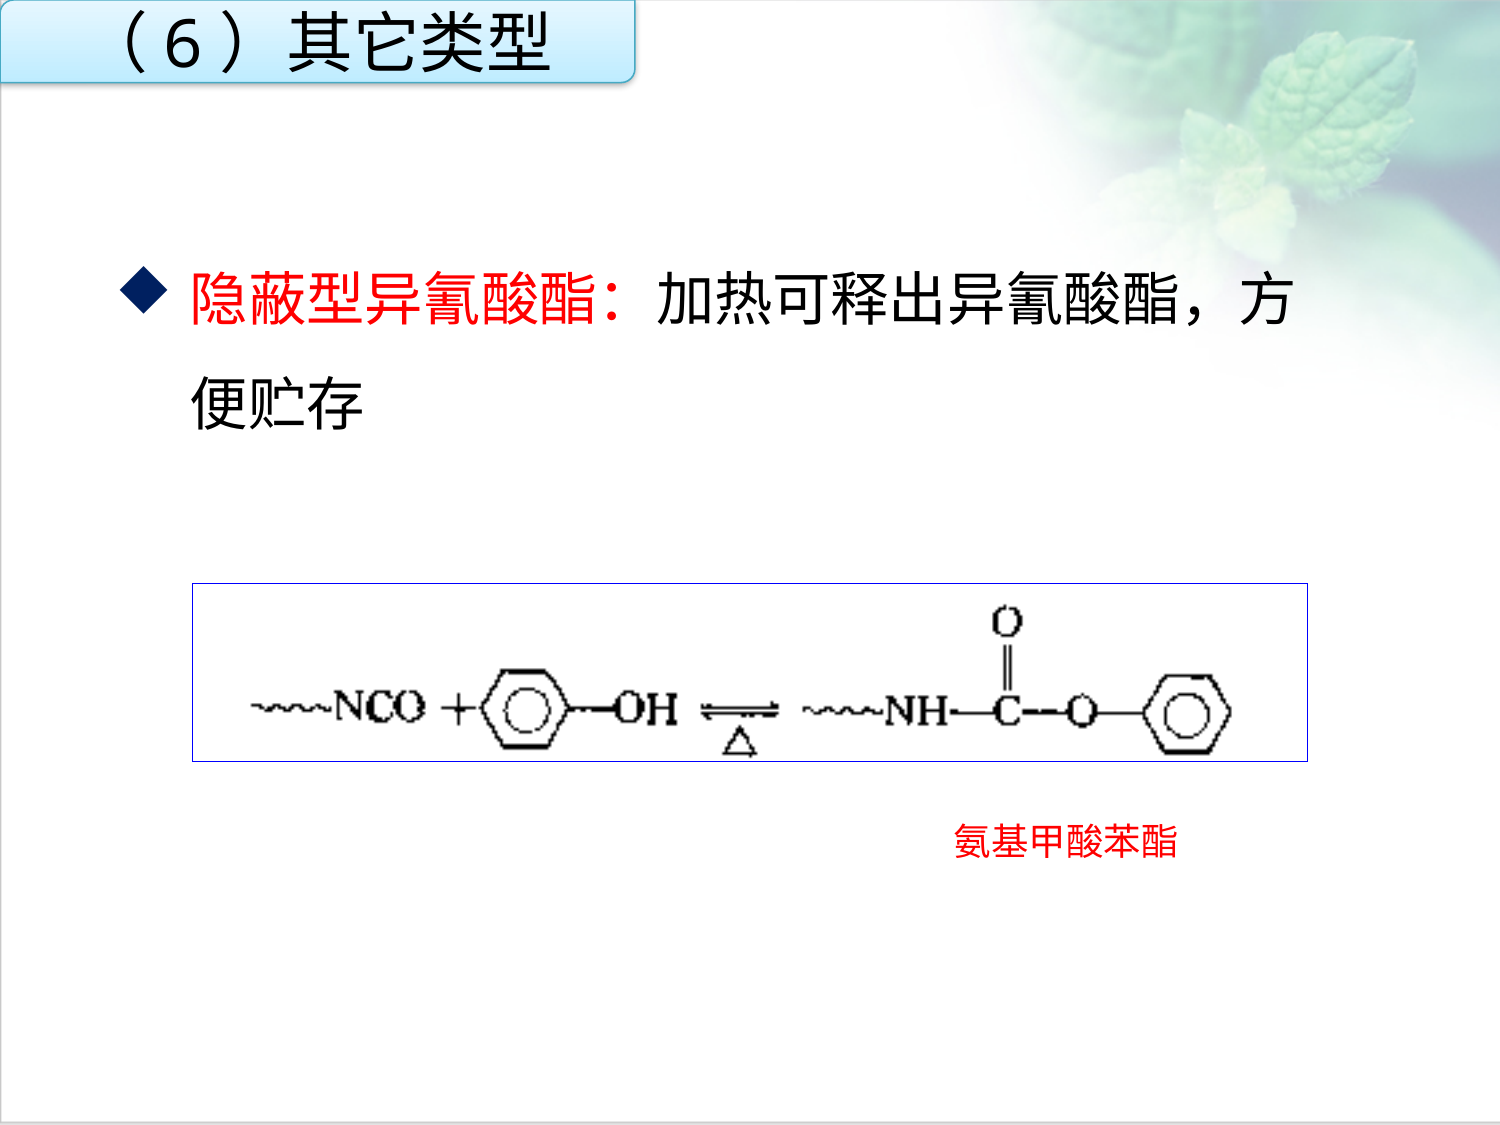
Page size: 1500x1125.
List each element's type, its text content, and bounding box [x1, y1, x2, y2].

text_box 隐蔽型异氰酸酯：加热可释出异氰酸酯，方便贮存 [100, 219, 1353, 445]
text_box 氨基甲酸苯酯 [939, 810, 1194, 871]
text_box （6）其它类型 [0, 0, 636, 84]
picture [0, 0, 1500, 1125]
